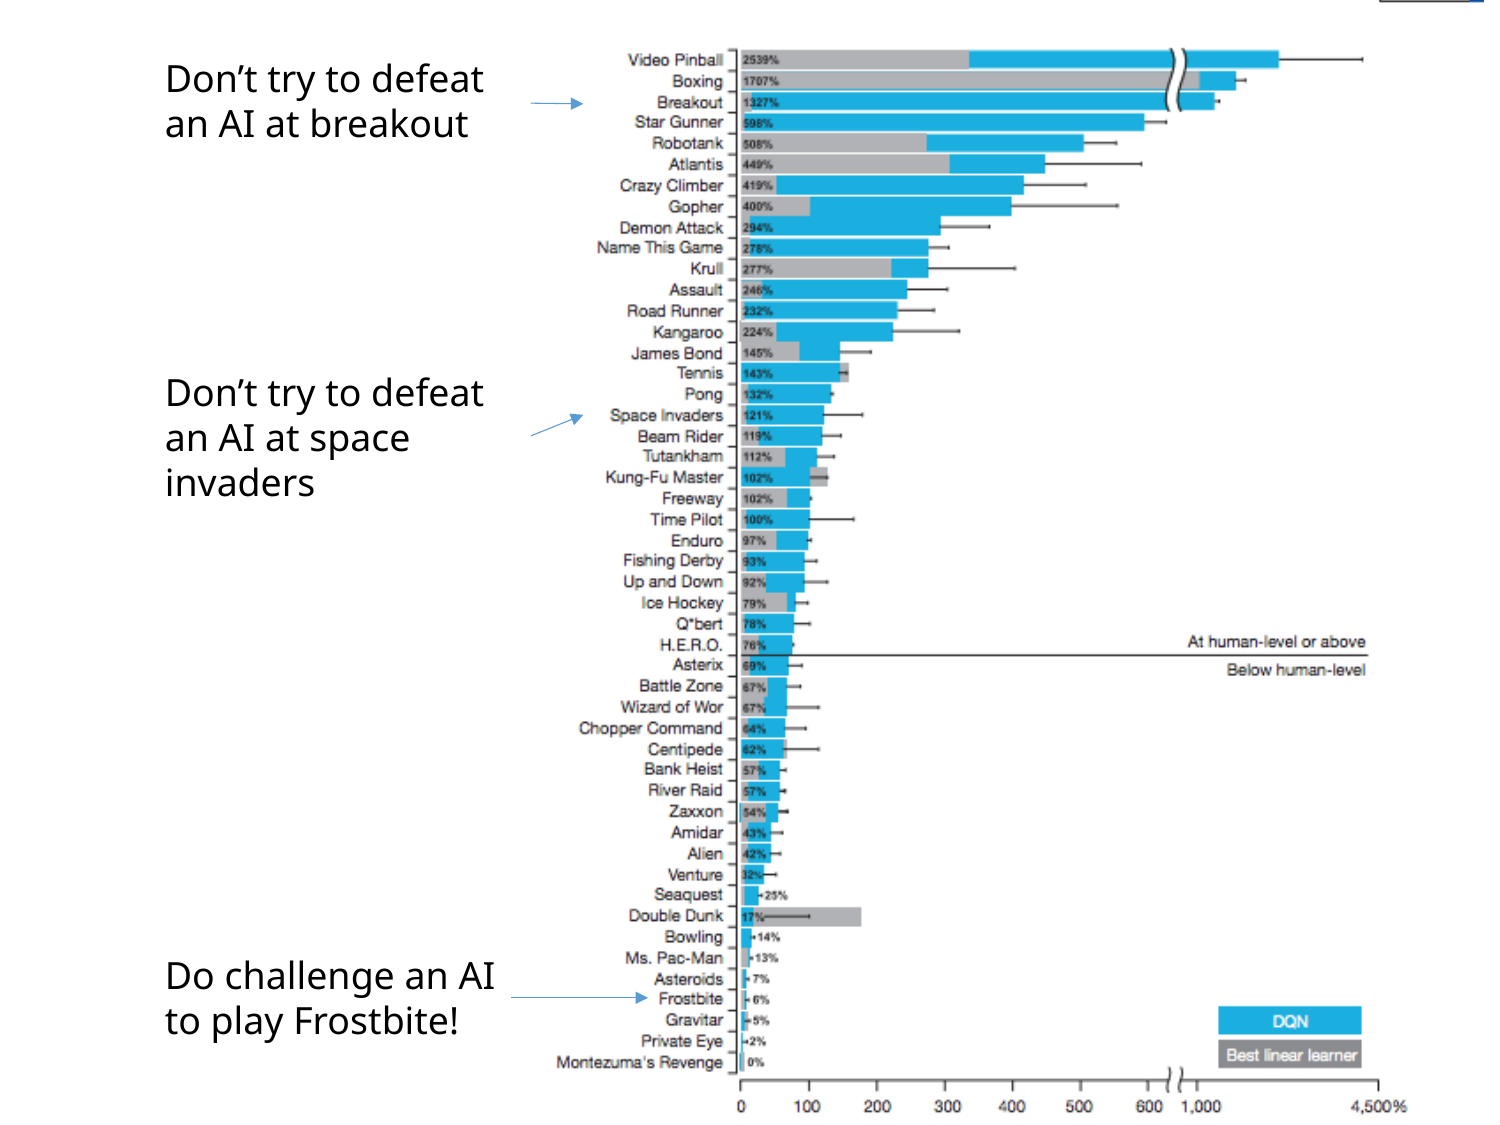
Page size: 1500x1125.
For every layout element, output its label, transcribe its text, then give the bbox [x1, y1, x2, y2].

text_box Do challenge an AI to play Frostbite! [149, 944, 471, 1050]
picture [471, 0, 1484, 1125]
text_box Don’t try to defeat an AI at space invaders [149, 361, 471, 511]
text_box Don’t try to defeat an AI at breakout [149, 47, 471, 153]
